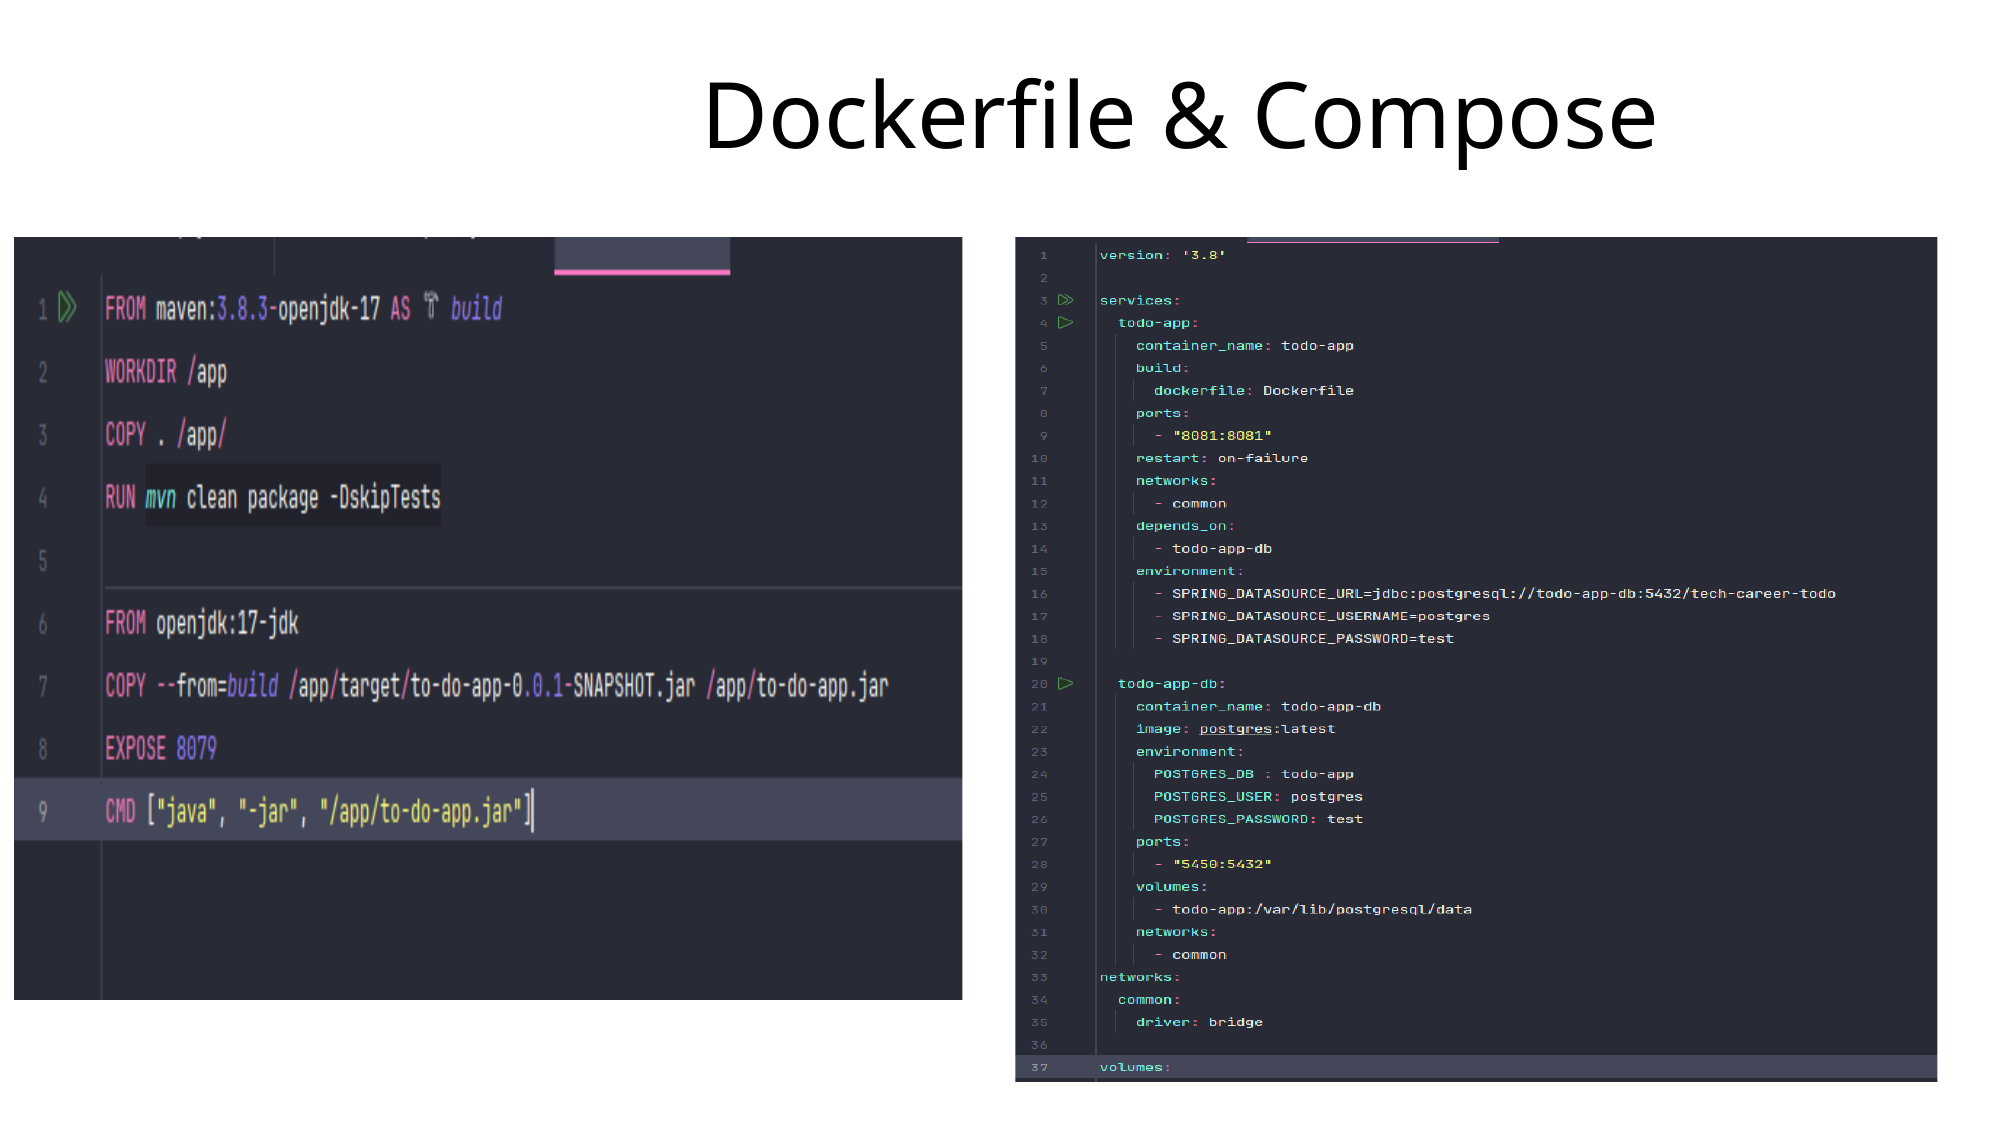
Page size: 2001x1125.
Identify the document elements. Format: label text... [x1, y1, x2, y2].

picture [1015, 237, 1938, 1082]
picture [14, 237, 963, 1000]
title Dockerfile & Compose [686, 0, 2000, 238]
